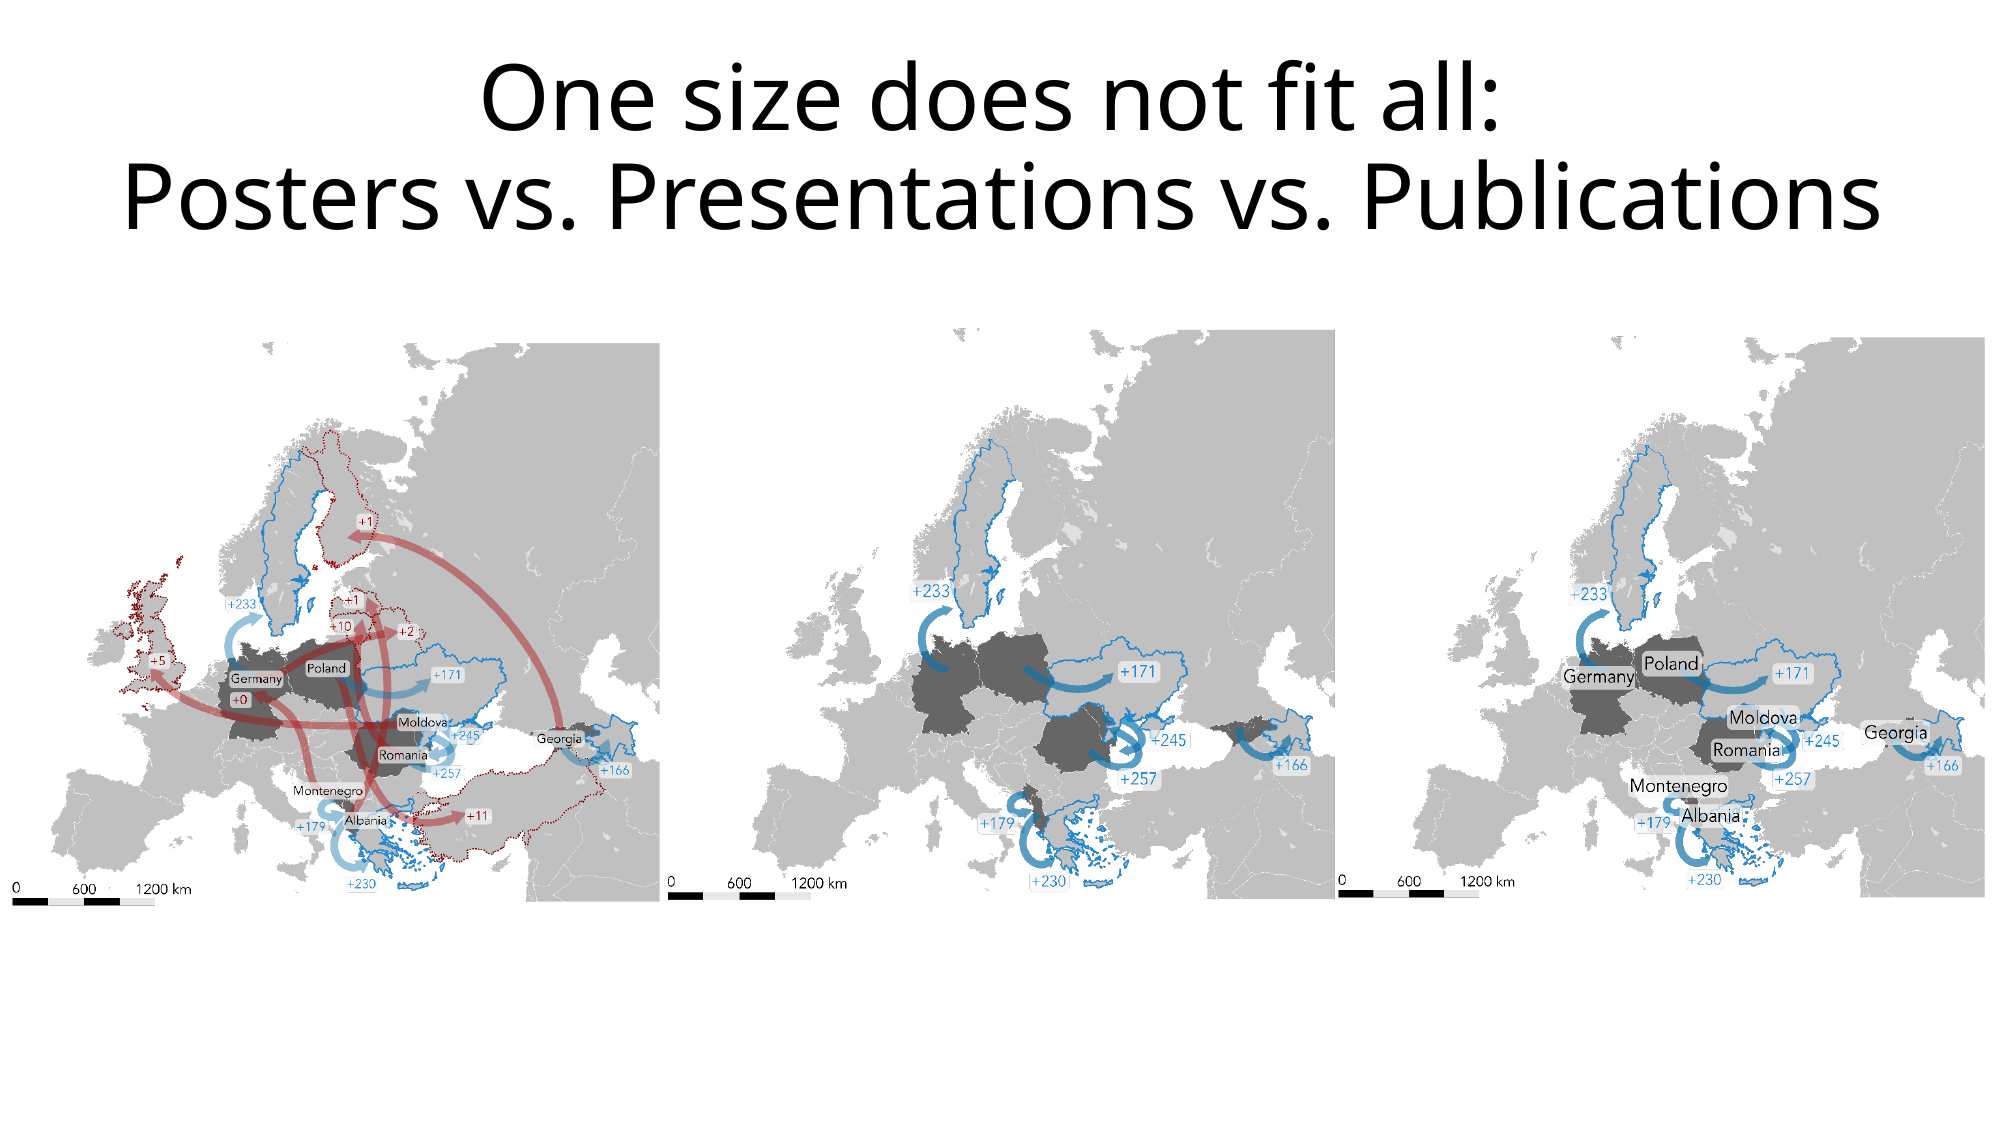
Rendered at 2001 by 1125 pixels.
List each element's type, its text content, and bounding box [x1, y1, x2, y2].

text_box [0, 225, 2000, 1041]
text_box One size does not fit all: Posters vs. Presentations vs. Publications [26, 43, 1980, 225]
